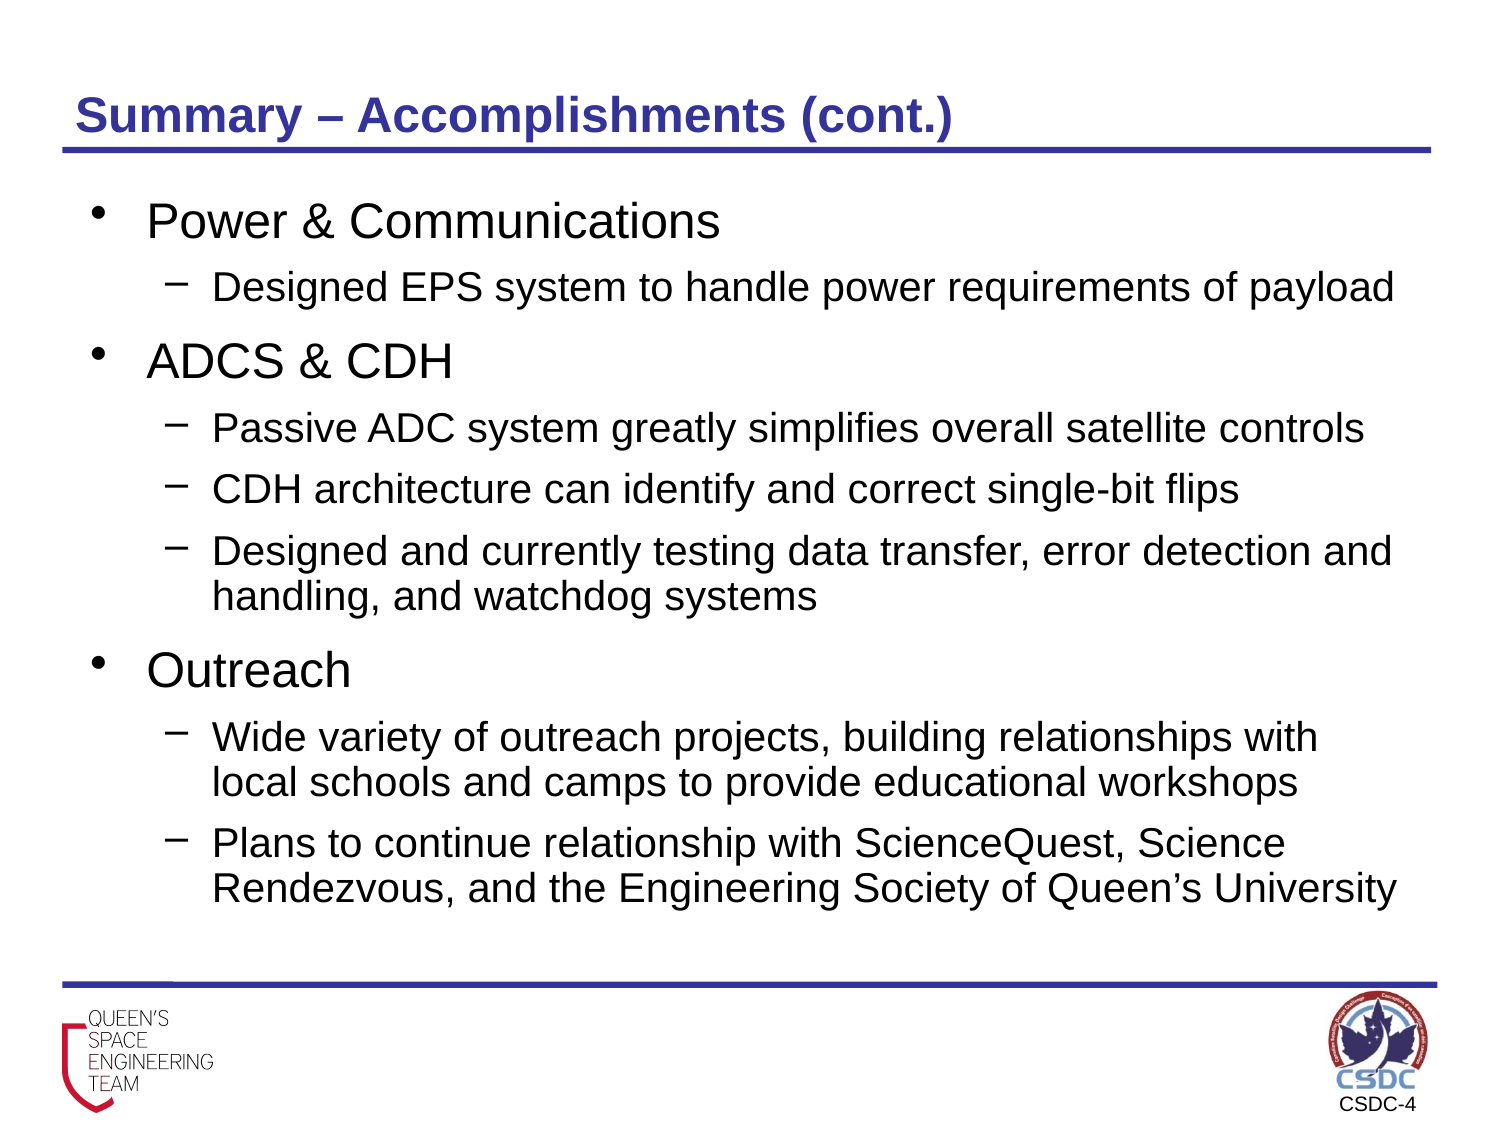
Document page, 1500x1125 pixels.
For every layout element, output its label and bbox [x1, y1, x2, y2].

picture [1325, 988, 1430, 1093]
title [72, 65, 1425, 160]
picture [62, 1007, 214, 1113]
list [75, 187, 1425, 973]
